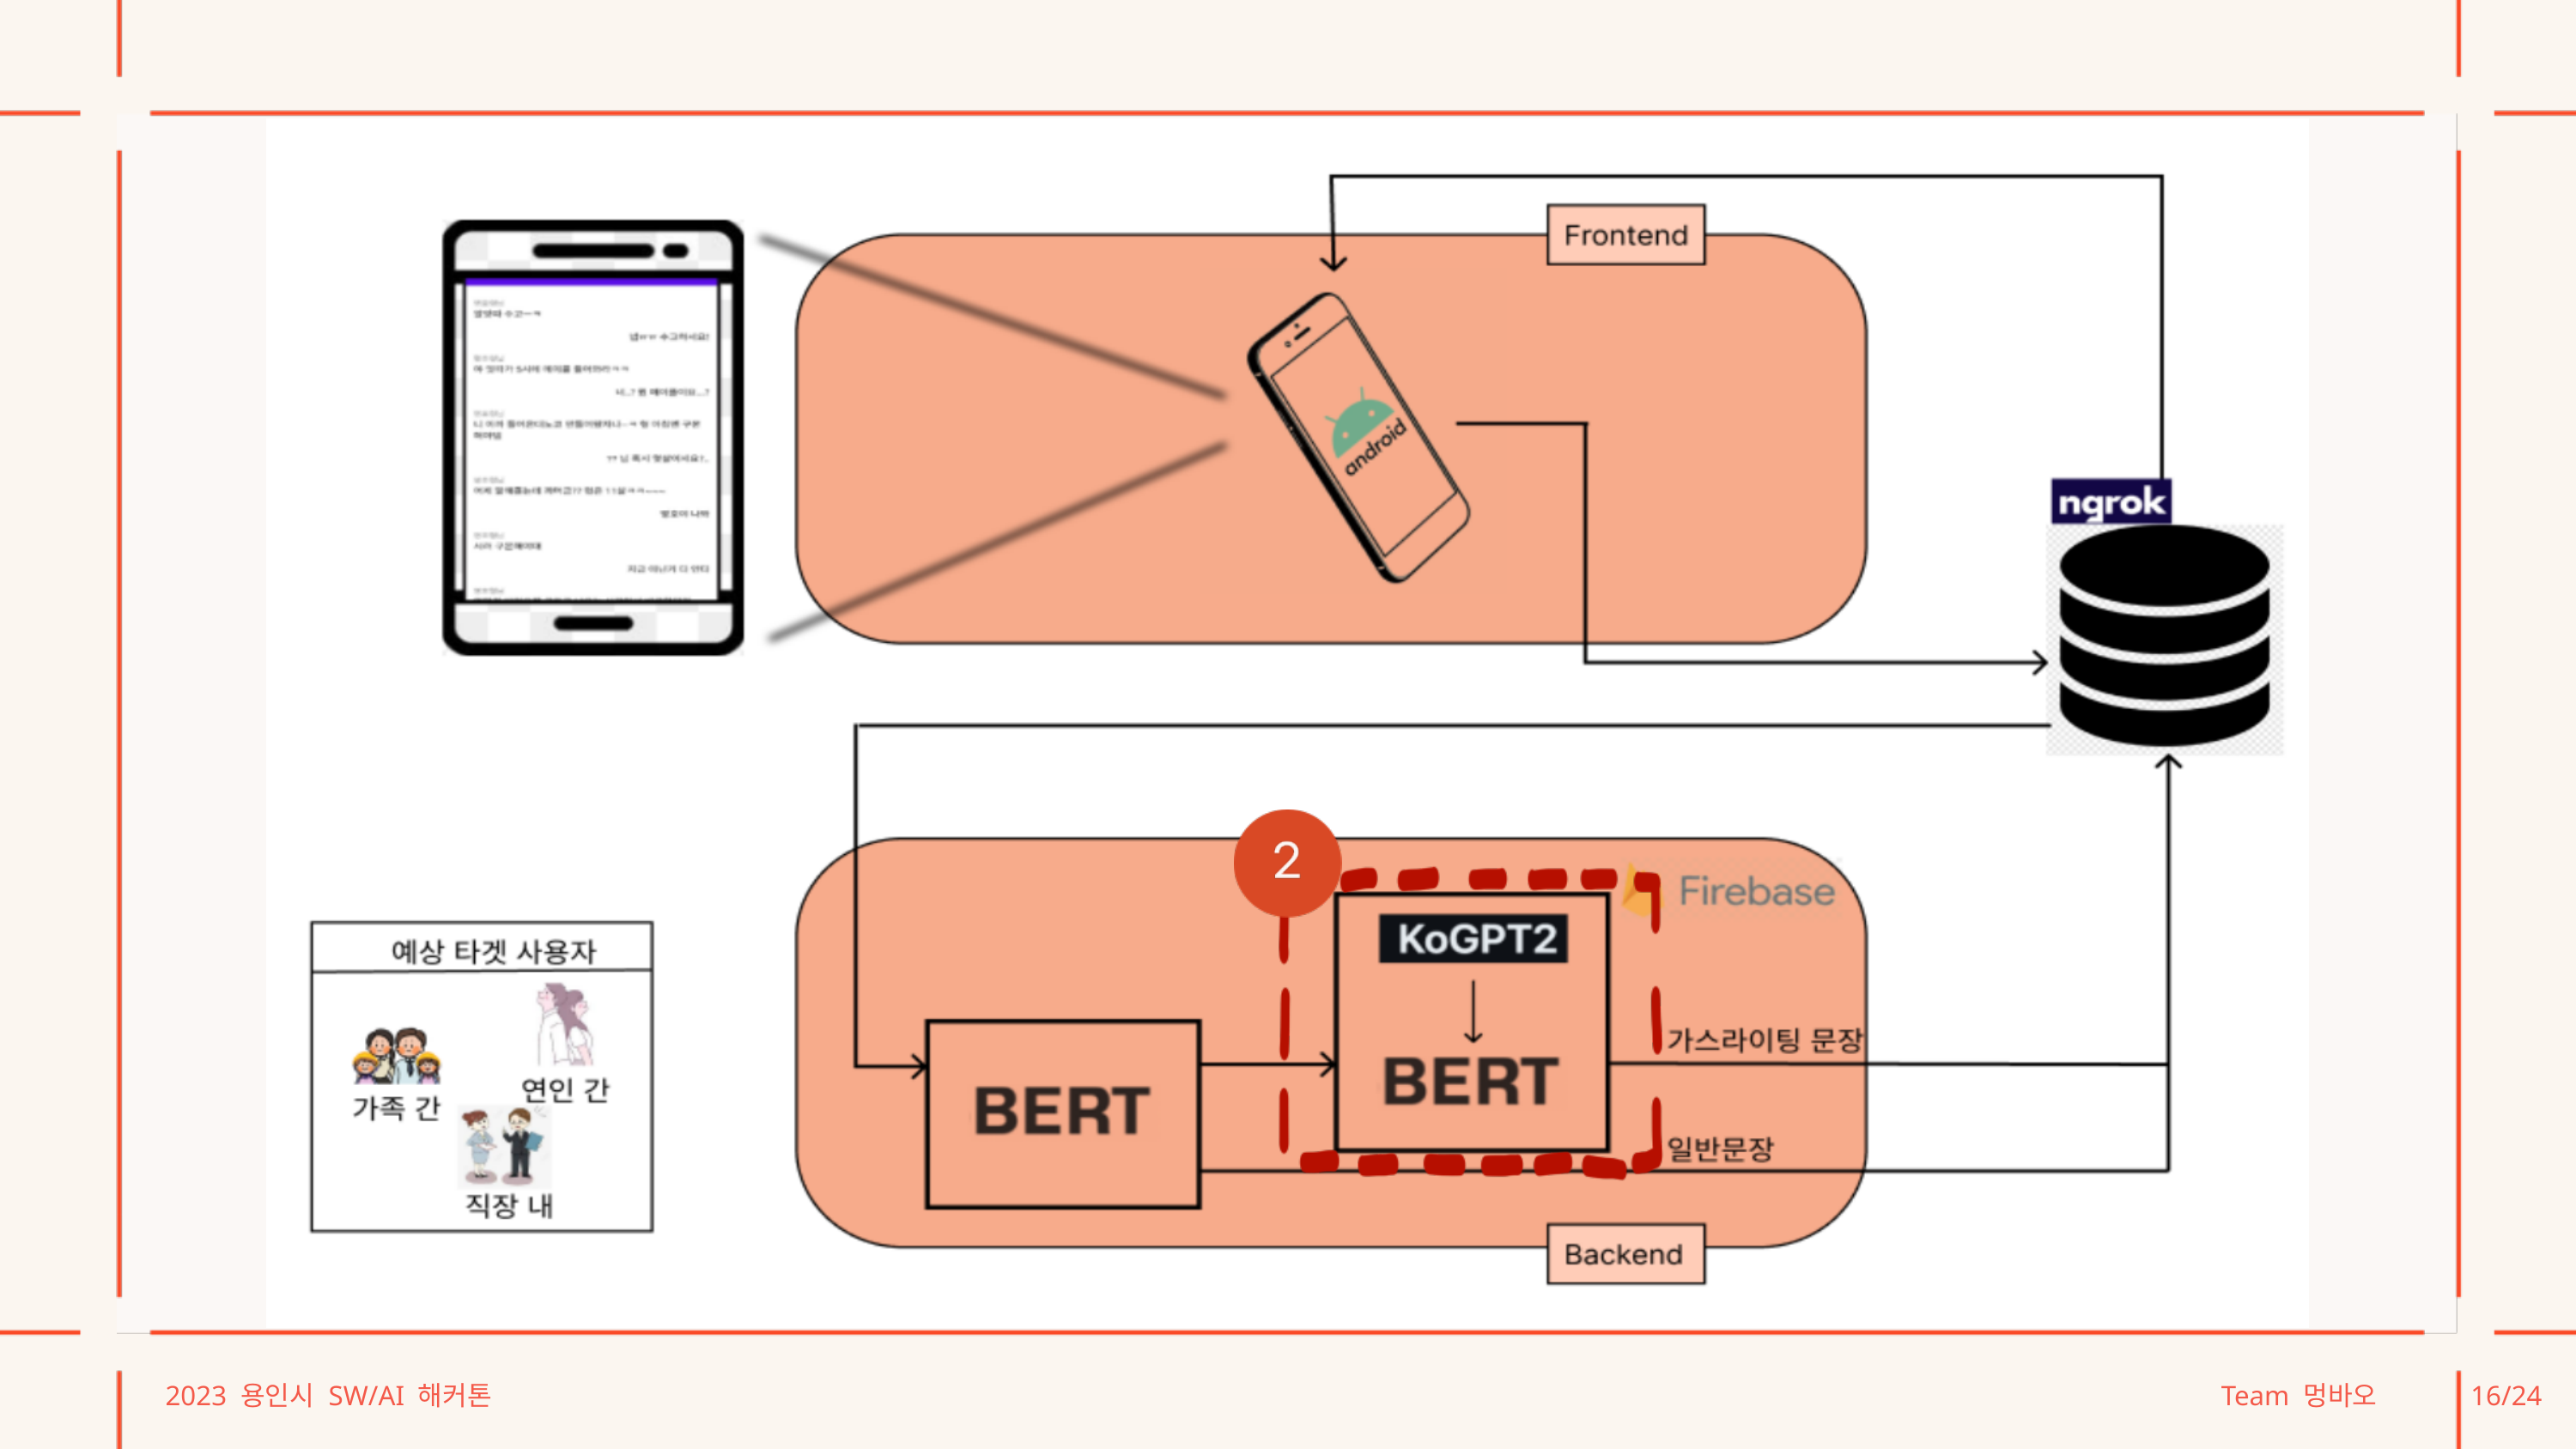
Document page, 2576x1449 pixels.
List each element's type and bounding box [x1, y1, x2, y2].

text_box [1234, 809, 1342, 918]
text_box [1243, 513, 1702, 1449]
text_box [0, 0, 2576, 1449]
text_box [266, 118, 2310, 1328]
